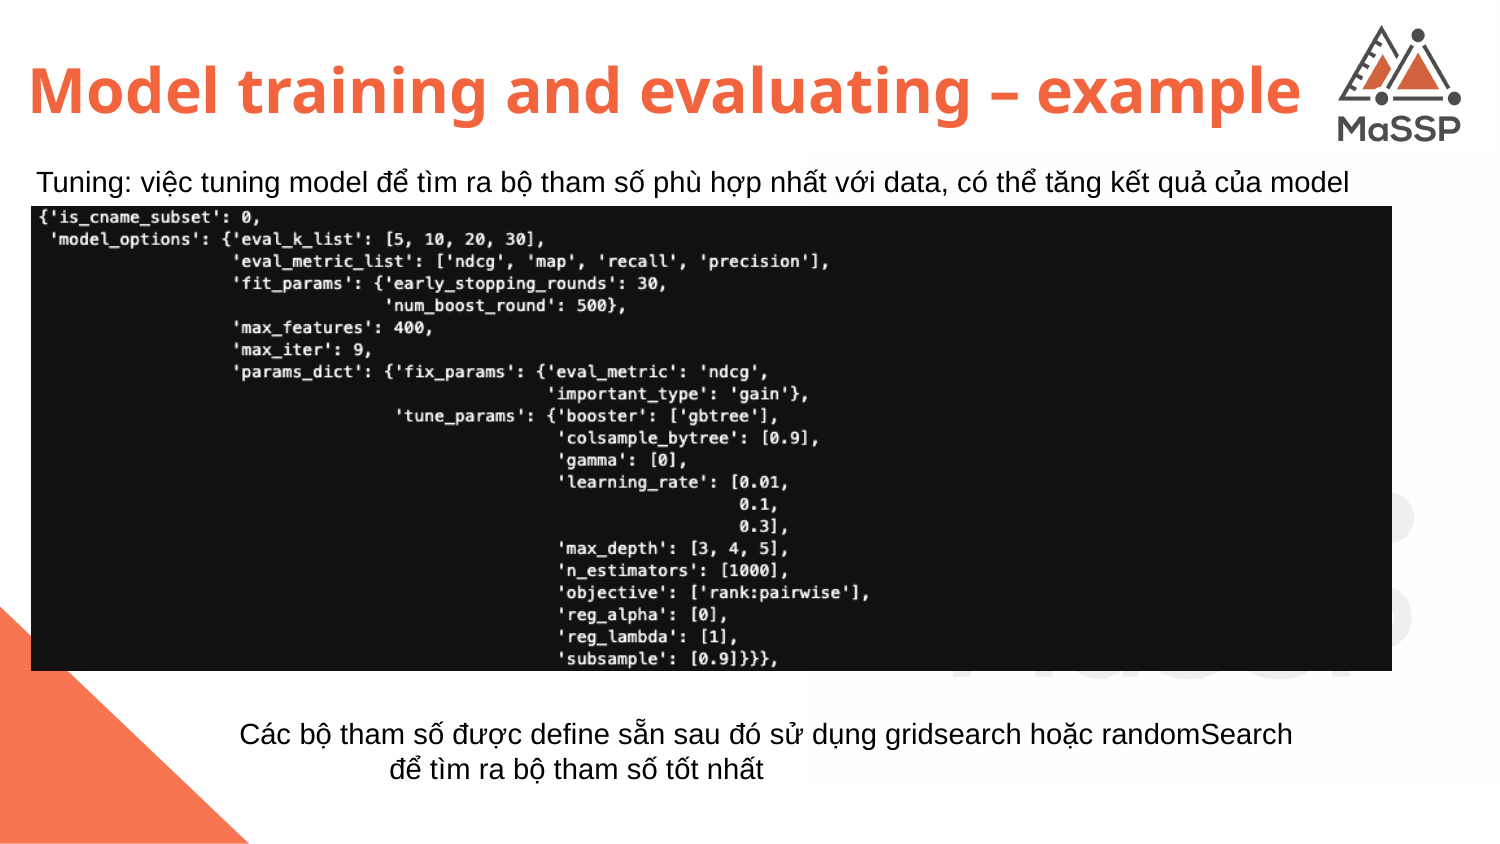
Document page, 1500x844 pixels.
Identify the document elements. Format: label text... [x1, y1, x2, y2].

text_box Các bộ tham số được define sẵn sau đó sử dụng gridsearch hoặc randomSearch để tìm ra bộ tham số tốt nhất [224, 708, 1319, 828]
title Model training and evaluating – example [12, 36, 1411, 139]
text_box Tuning: việc tuning model để tìm ra bộ tham số phù hợp nhất với data, có thể tăng kết quả của model [21, 155, 1367, 206]
picture [31, 206, 1392, 672]
picture [1299, 1, 1500, 170]
